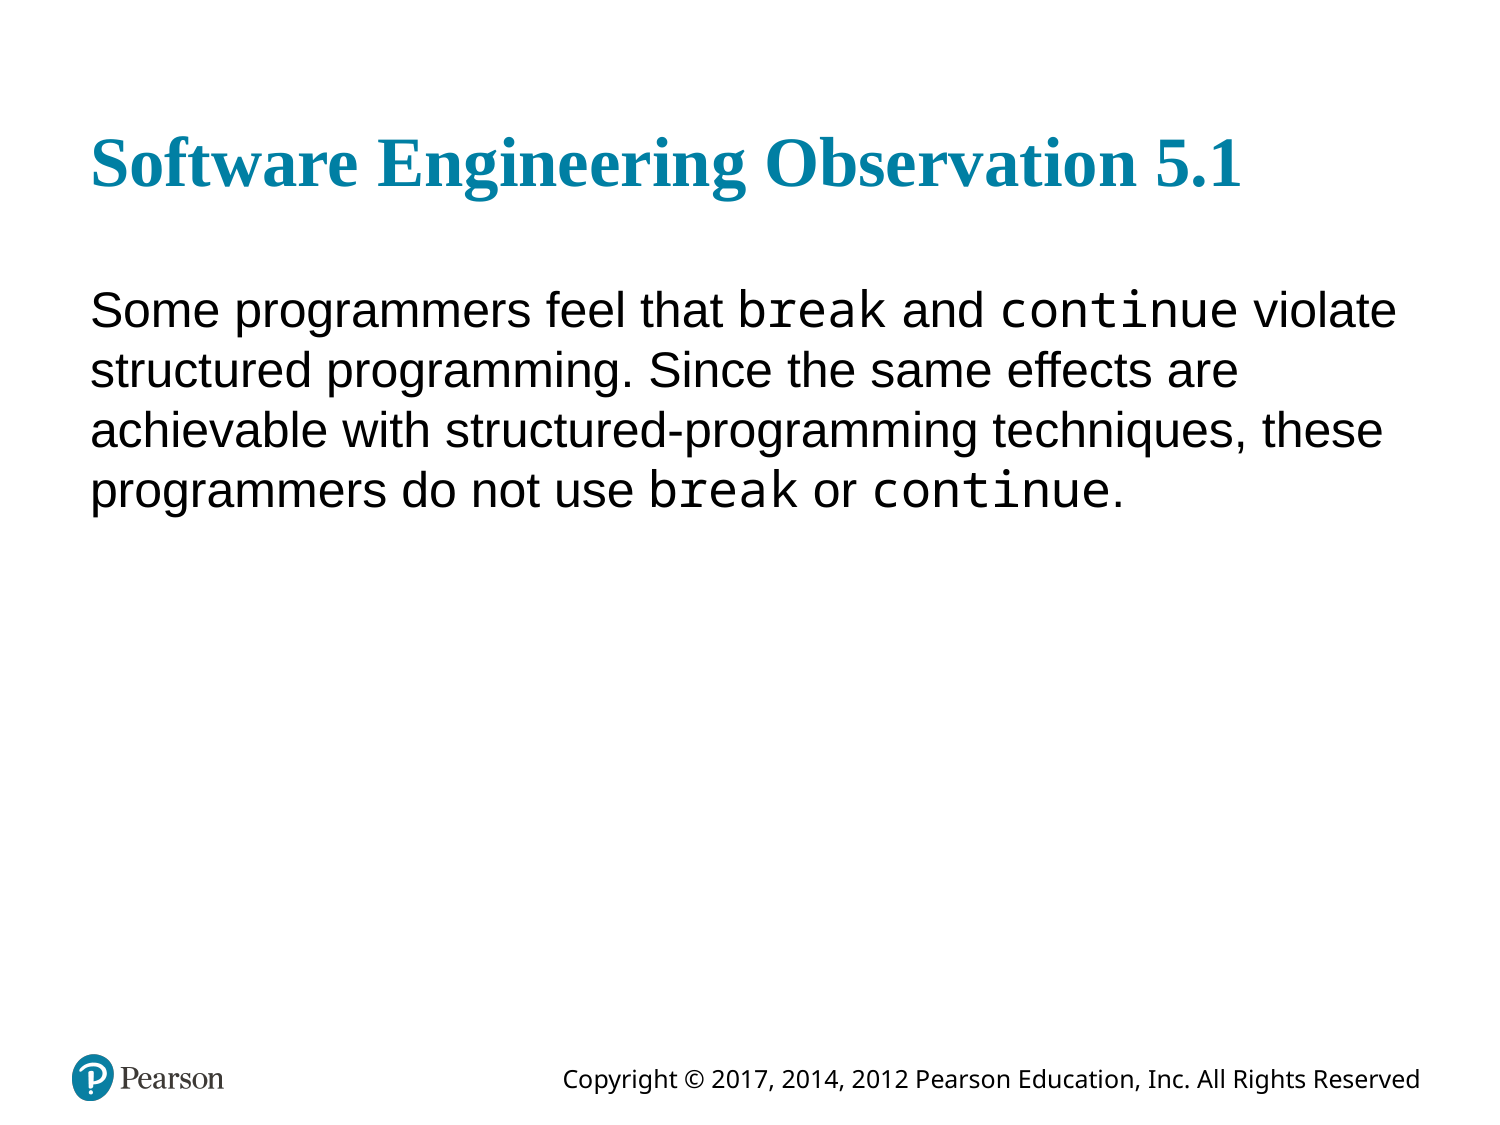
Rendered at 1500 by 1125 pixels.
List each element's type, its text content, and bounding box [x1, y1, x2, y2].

title Software Engineering Observation 5.1 [75, 35, 1425, 216]
picture [80, 1063, 106, 1088]
picture [72, 1087, 83, 1101]
picture [98, 1054, 224, 1101]
list Some programmers feel that break and continue violate structured programming. Since the same effects are achievable with structured-programming techniques, these programmers do not use break or continue. [75, 262, 1425, 1005]
picture [72, 1054, 88, 1070]
